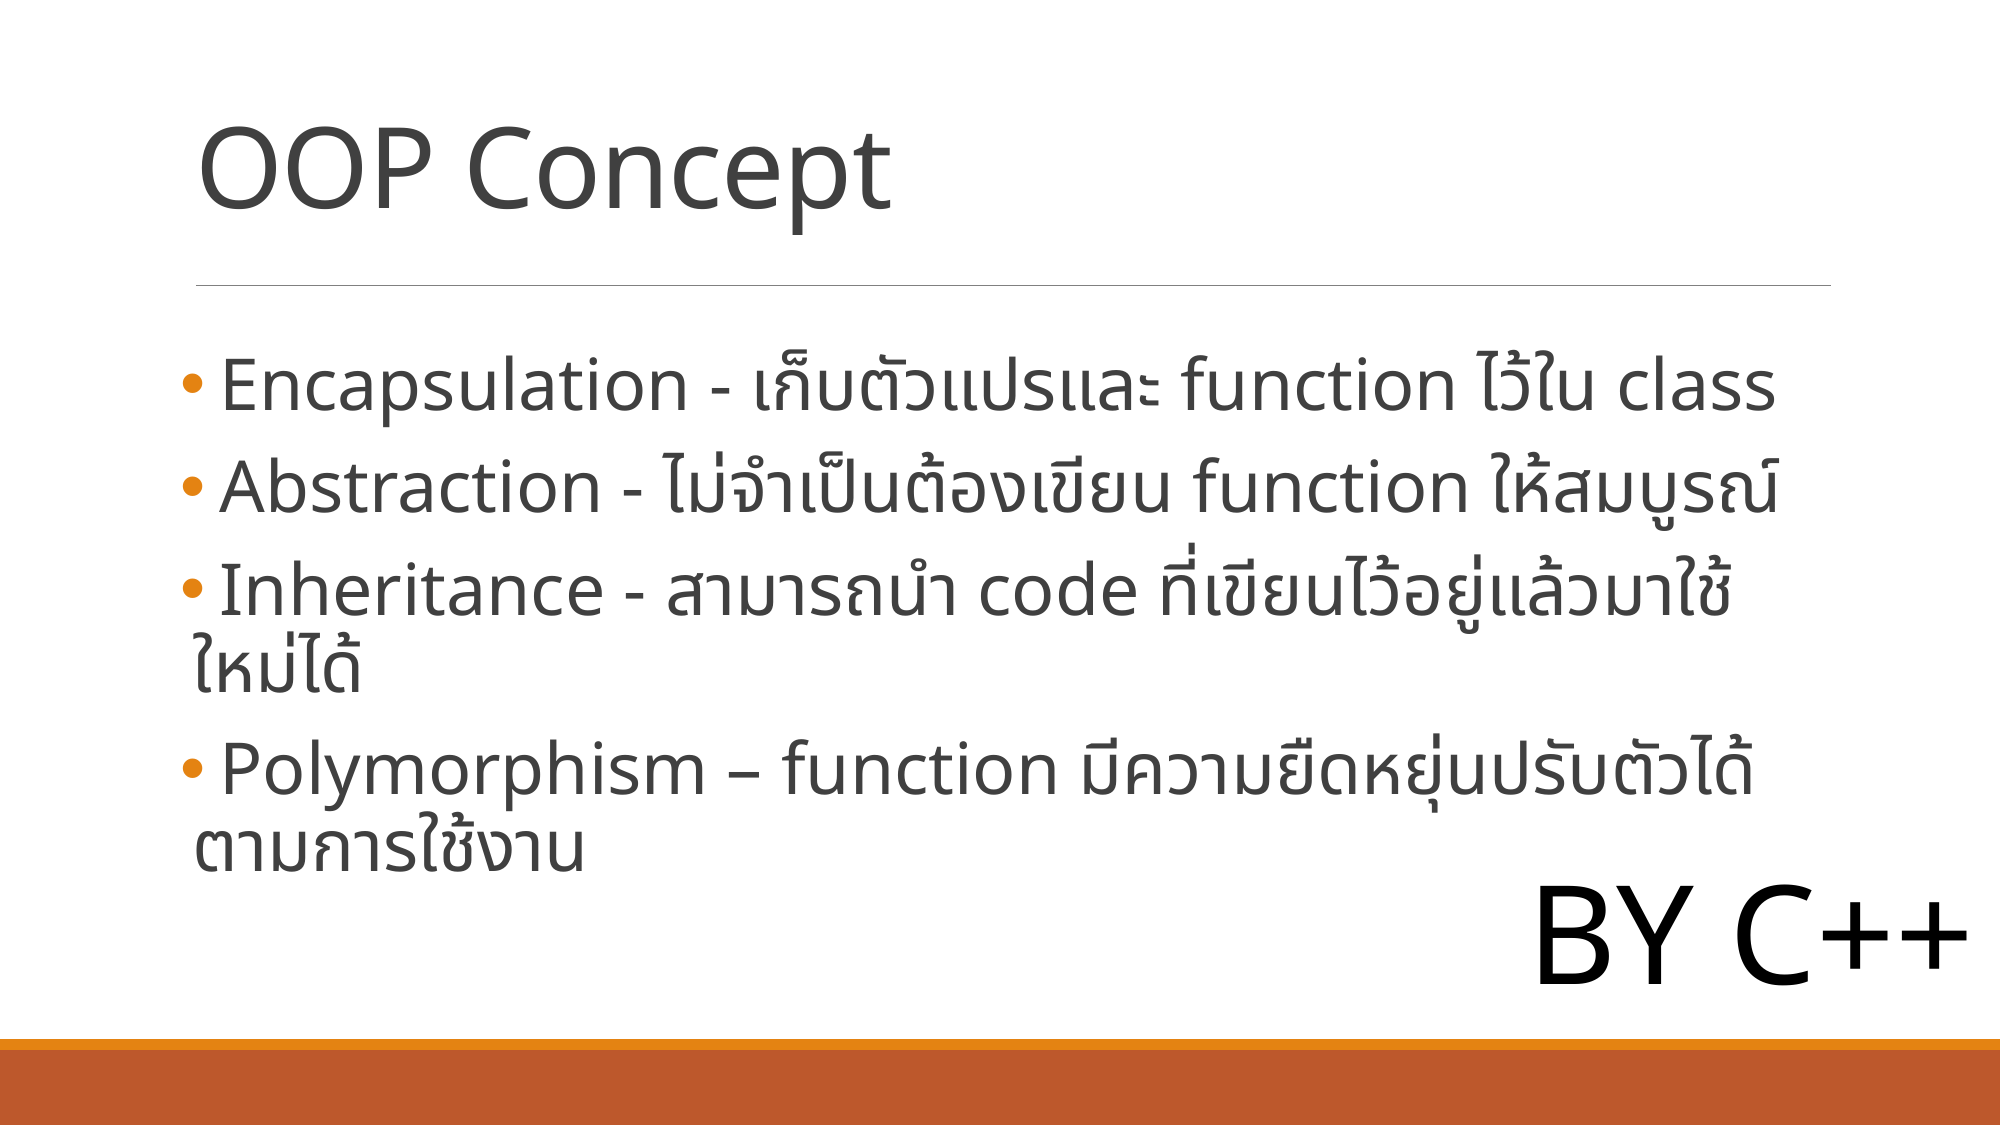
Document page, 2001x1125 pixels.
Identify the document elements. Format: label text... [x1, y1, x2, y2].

list Encapsulation - เก็บตัวแปรและ function ไว้ใน class Abstraction - ไม่จำเป็นต้องเขียน function ให้สมบูรณ์ Inheritance - สามารถนำ code ที่เขียนไว้อยู่แล้วมาใช้ใหม่ได้ Polymorphism – function มีความยืดหยุ่นปรับตัวได้ตามการใช้งาน [180, 341, 1830, 963]
title OOP Concept [180, 47, 1830, 240]
text_box BY C++ [1512, 840, 1990, 1020]
